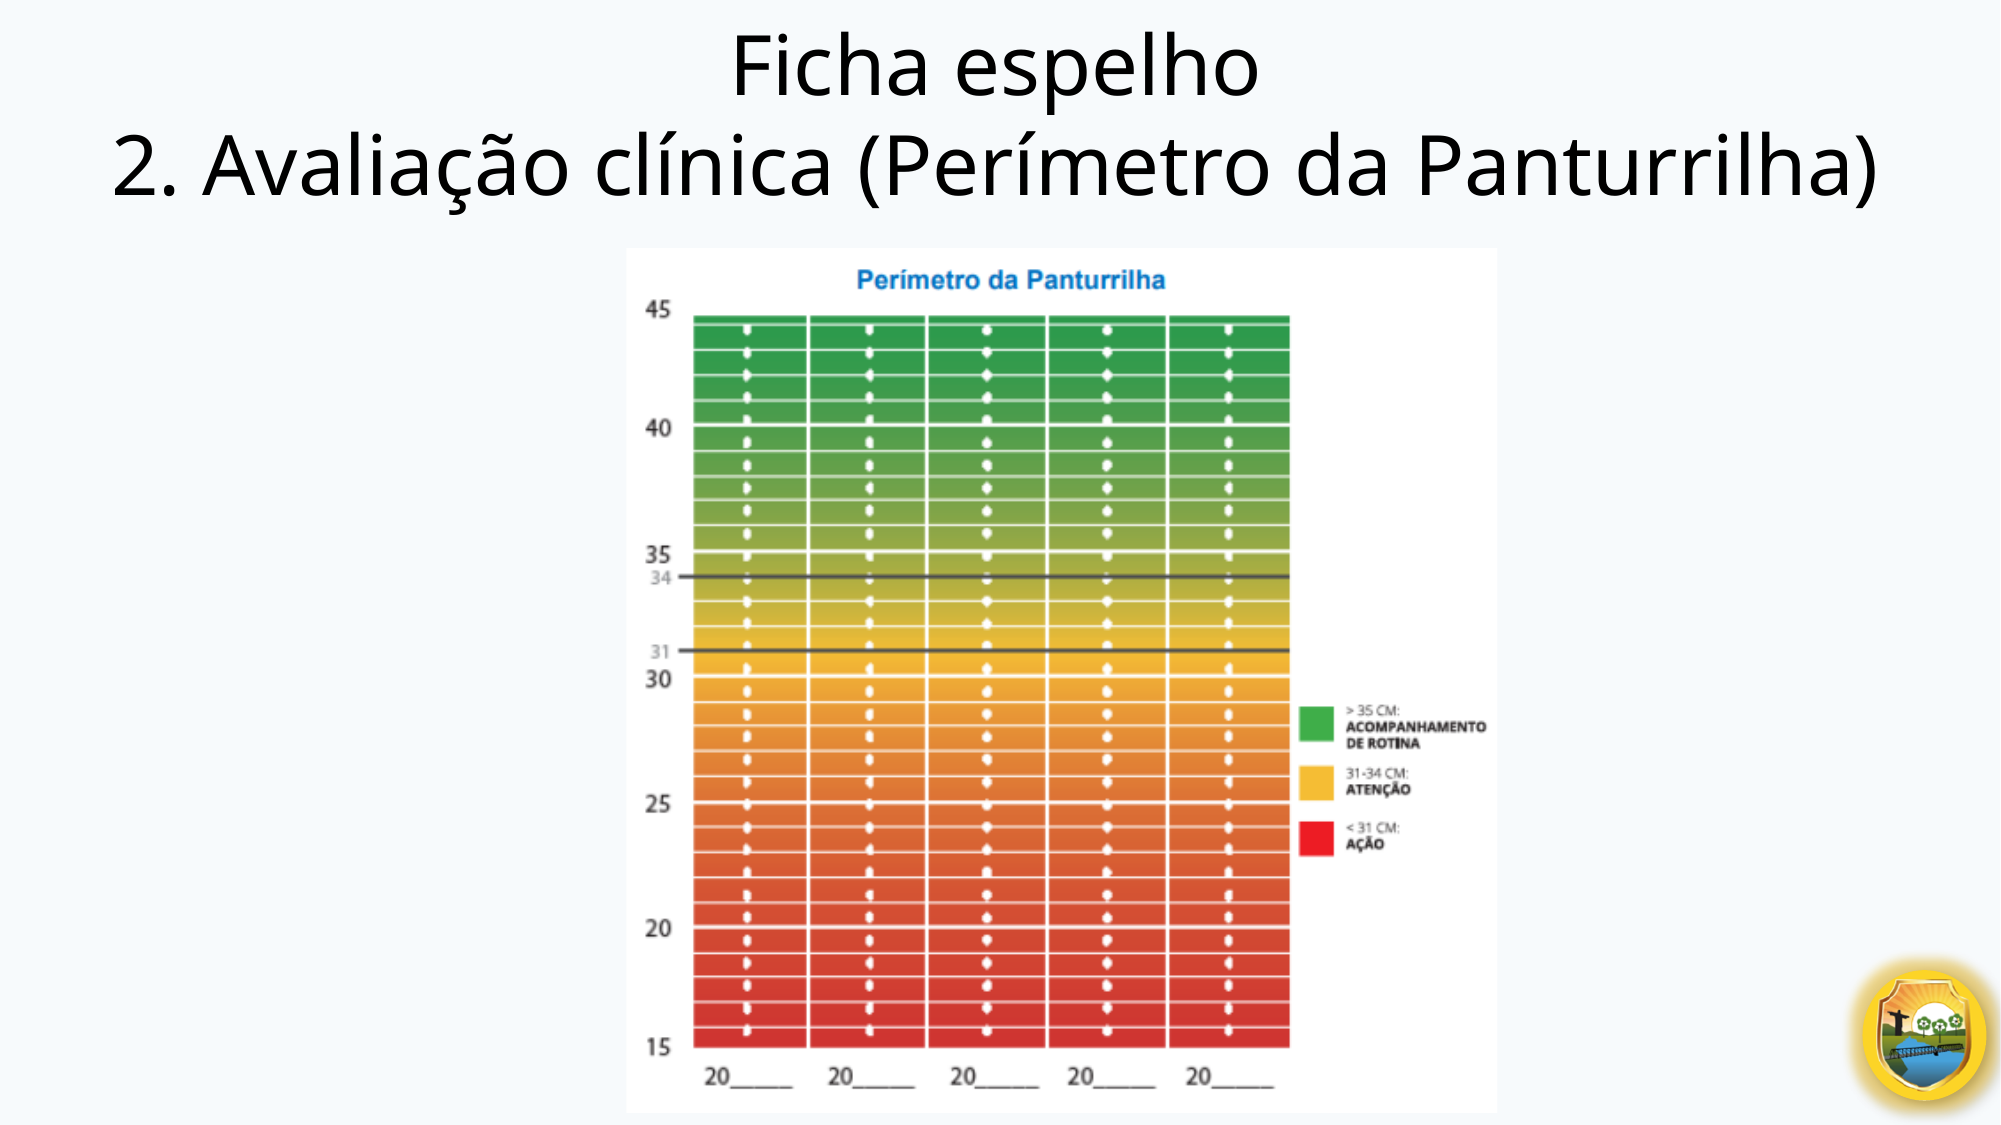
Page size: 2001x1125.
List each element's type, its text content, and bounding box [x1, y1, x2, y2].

picture [626, 248, 1498, 1113]
picture [1862, 970, 1987, 1101]
text_box Ficha espelho 2. Avaliação clínica (Perímetro da Panturrilha) [12, 12, 1980, 82]
